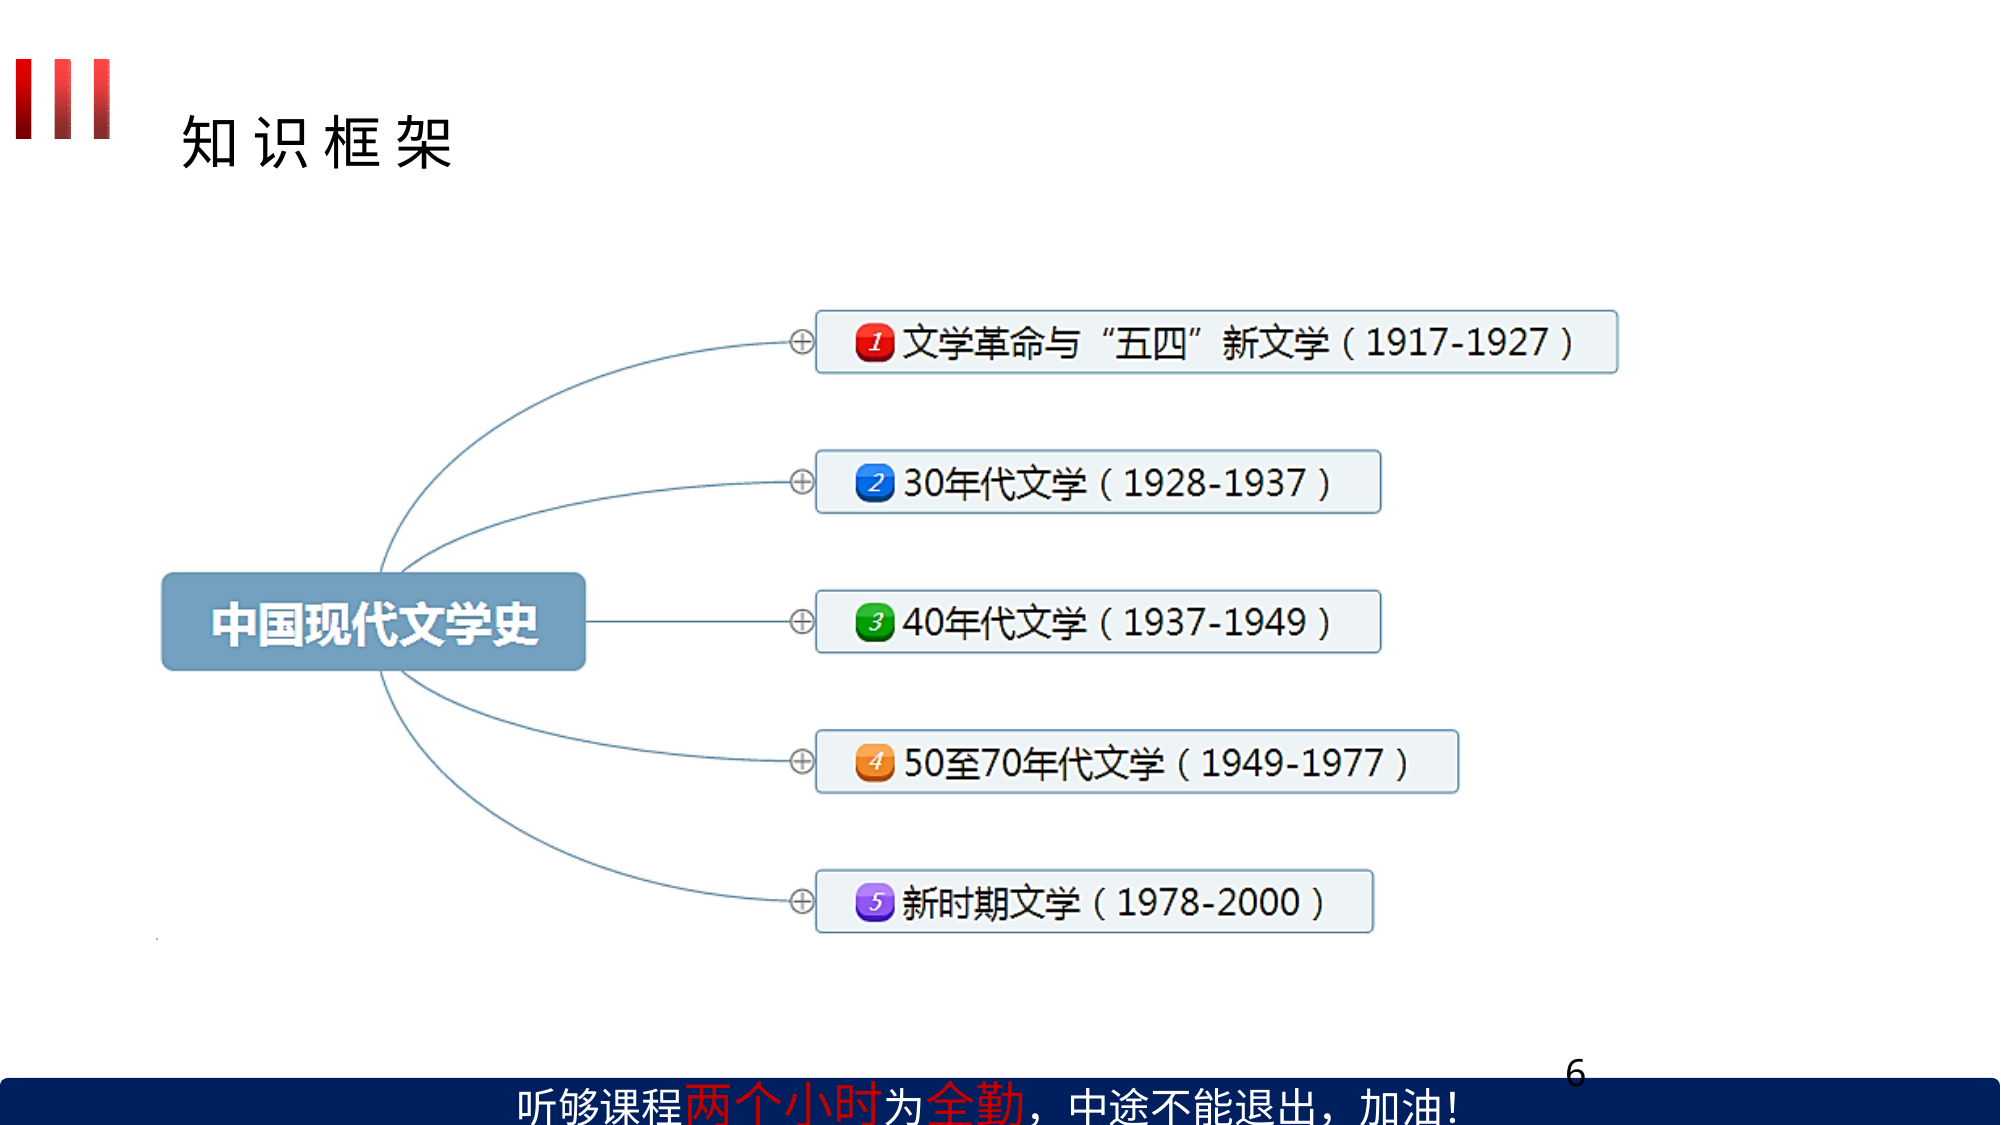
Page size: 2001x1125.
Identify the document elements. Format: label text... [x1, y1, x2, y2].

footer 听够课程两个小时为全勤，中途不能退出，加油！ [514, 1079, 1486, 1125]
title 知 识 框 架 [179, 103, 469, 294]
picture [15, 59, 32, 139]
text_box 6 [1563, 1046, 1590, 1094]
text_box [0, 1077, 2000, 1125]
text_box [54, 59, 71, 139]
text_box [156, 307, 1621, 940]
text_box [93, 59, 110, 139]
